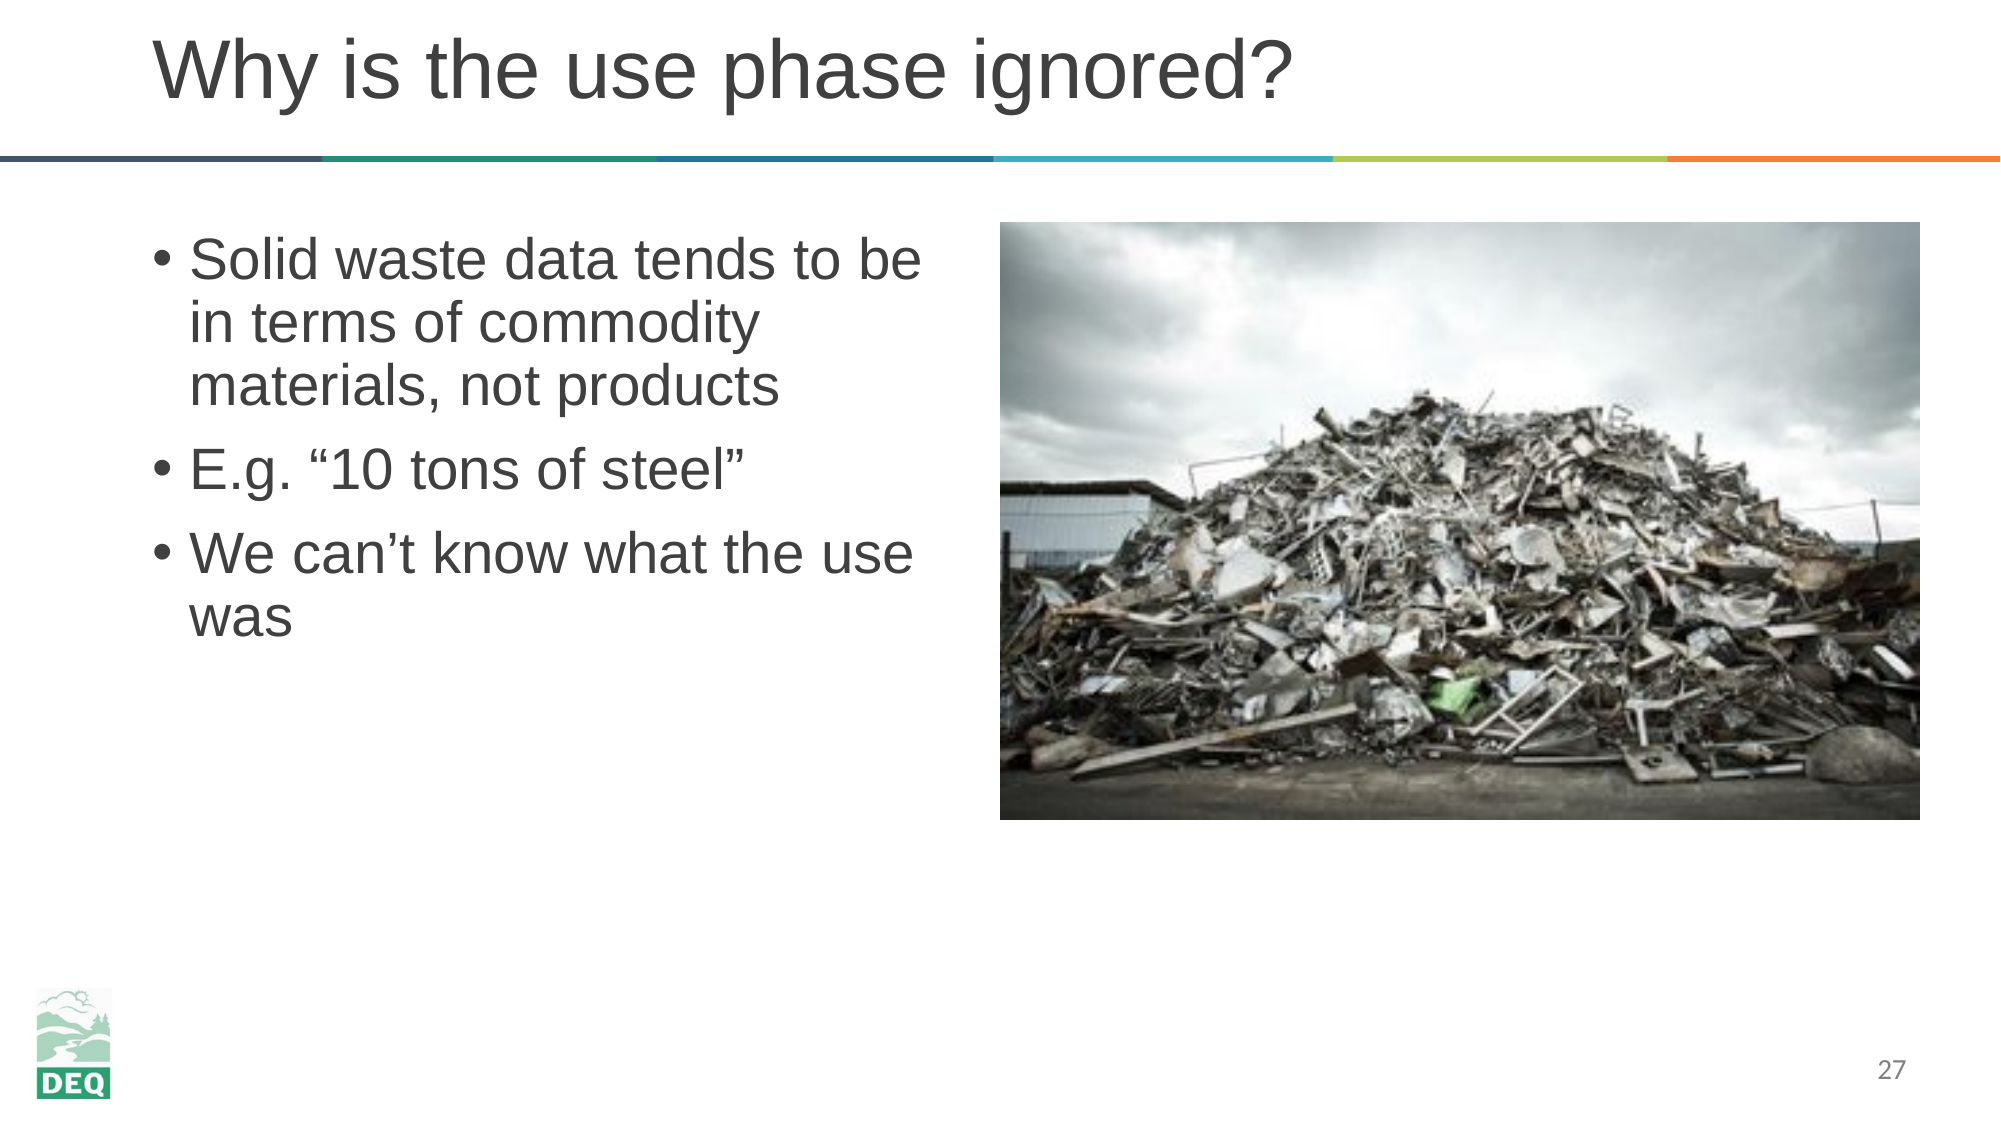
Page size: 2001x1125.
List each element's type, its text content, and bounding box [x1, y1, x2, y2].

list Solid waste data tends to be in terms of commodity materials, not products E.g. “10 tons of steel” We can’t know what the use was [137, 222, 946, 983]
picture [0, 156, 2001, 162]
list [1000, 222, 1920, 820]
slide_number 27 [1862, 1042, 1978, 1103]
picture [15, 987, 128, 1099]
title Why is the use phase ignored? [137, 0, 1863, 143]
